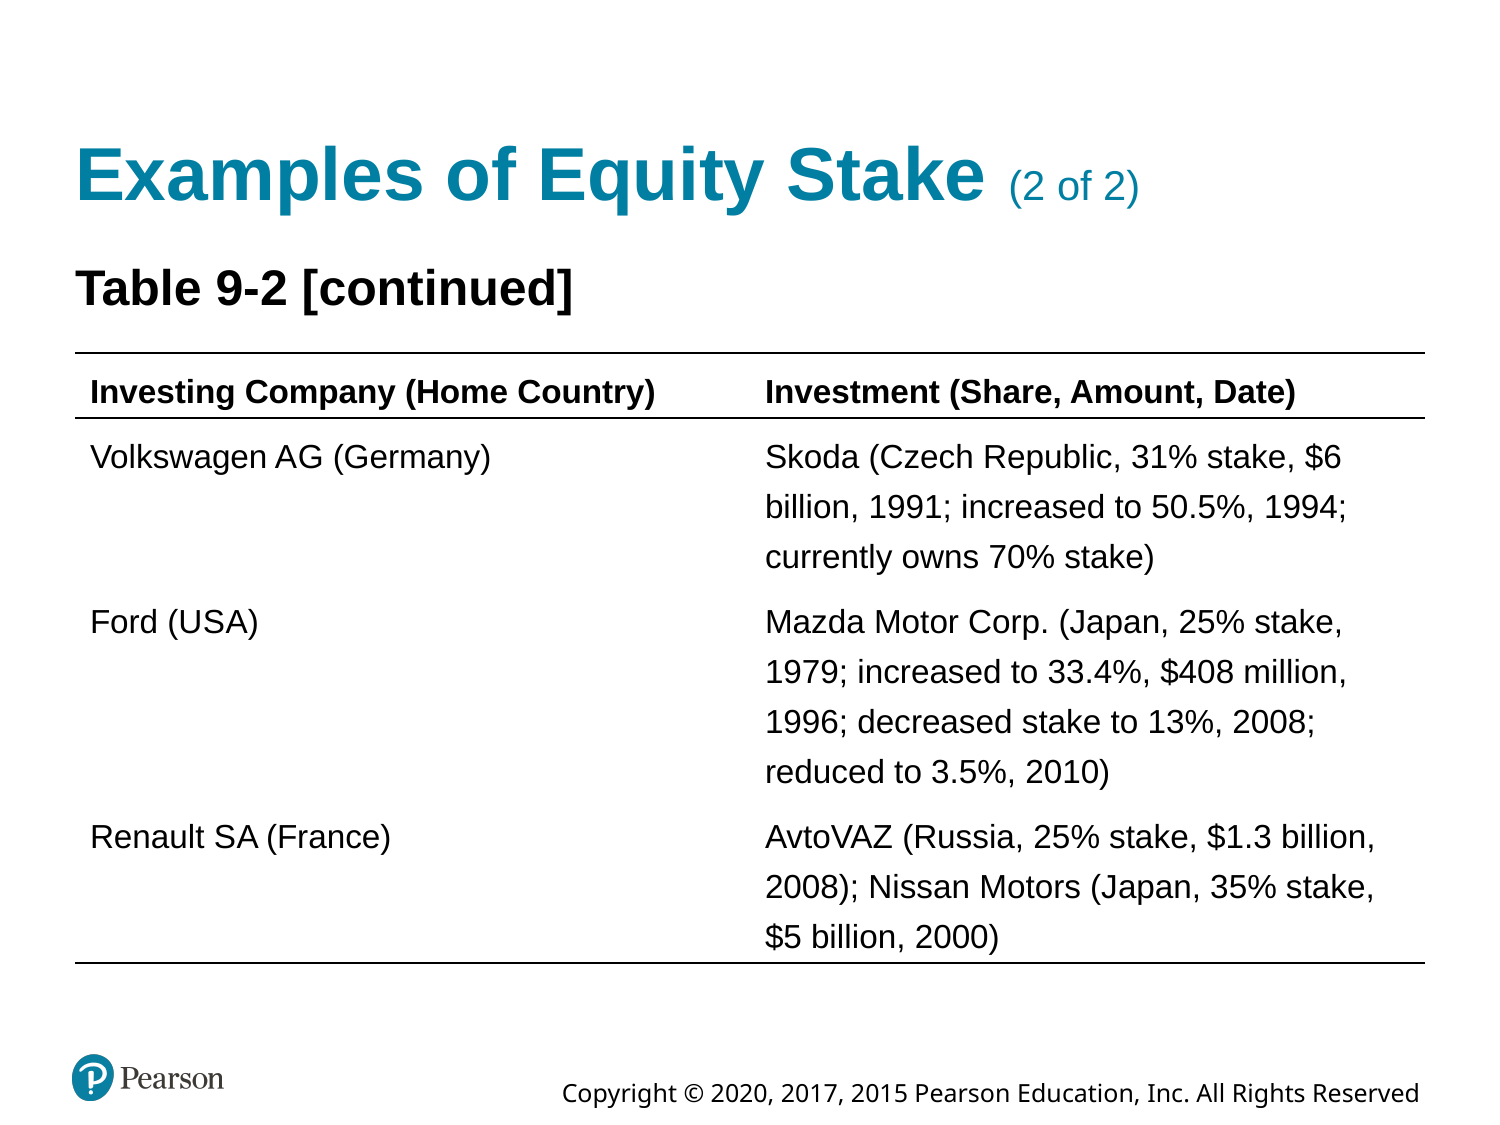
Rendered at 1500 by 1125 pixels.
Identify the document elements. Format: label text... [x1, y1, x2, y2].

table_cell Mazda Motor Corp. (Japan, 25% stake, 1979; increased to 33.4%, $408 million, 1996; decreased stake to 13%, 2008; reduced to 3.5%, 2010) [750, 583, 1425, 798]
picture [80, 1063, 106, 1088]
table_header Investment (Share, Amount, Date) [750, 354, 1425, 417]
table_cell Volkswagen A G (Germany) [75, 419, 750, 583]
title Examples of Equity Stake (2 of 2) [75, 35, 1425, 216]
picture [98, 1054, 224, 1101]
table_cell AvtoVAZ (Russia, 25% stake, $1.3 billion, 2008); Nissan Motors (Japan, 35% stake, $5 billion, 2000) [750, 798, 1425, 962]
list Table 9-2 [continued] [75, 255, 1425, 327]
table_cell Skoda (Czech Republic, 31% stake, $6 billion, 1991; increased to 50.5%, 1994; currently owns 70% stake) [750, 419, 1425, 583]
picture [72, 1087, 83, 1101]
table_cell Ford (U S A) [75, 583, 750, 798]
picture [72, 1054, 88, 1070]
table_cell Renault S A (France) [75, 798, 750, 962]
table_header Investing Company (Home Country) [75, 354, 750, 417]
